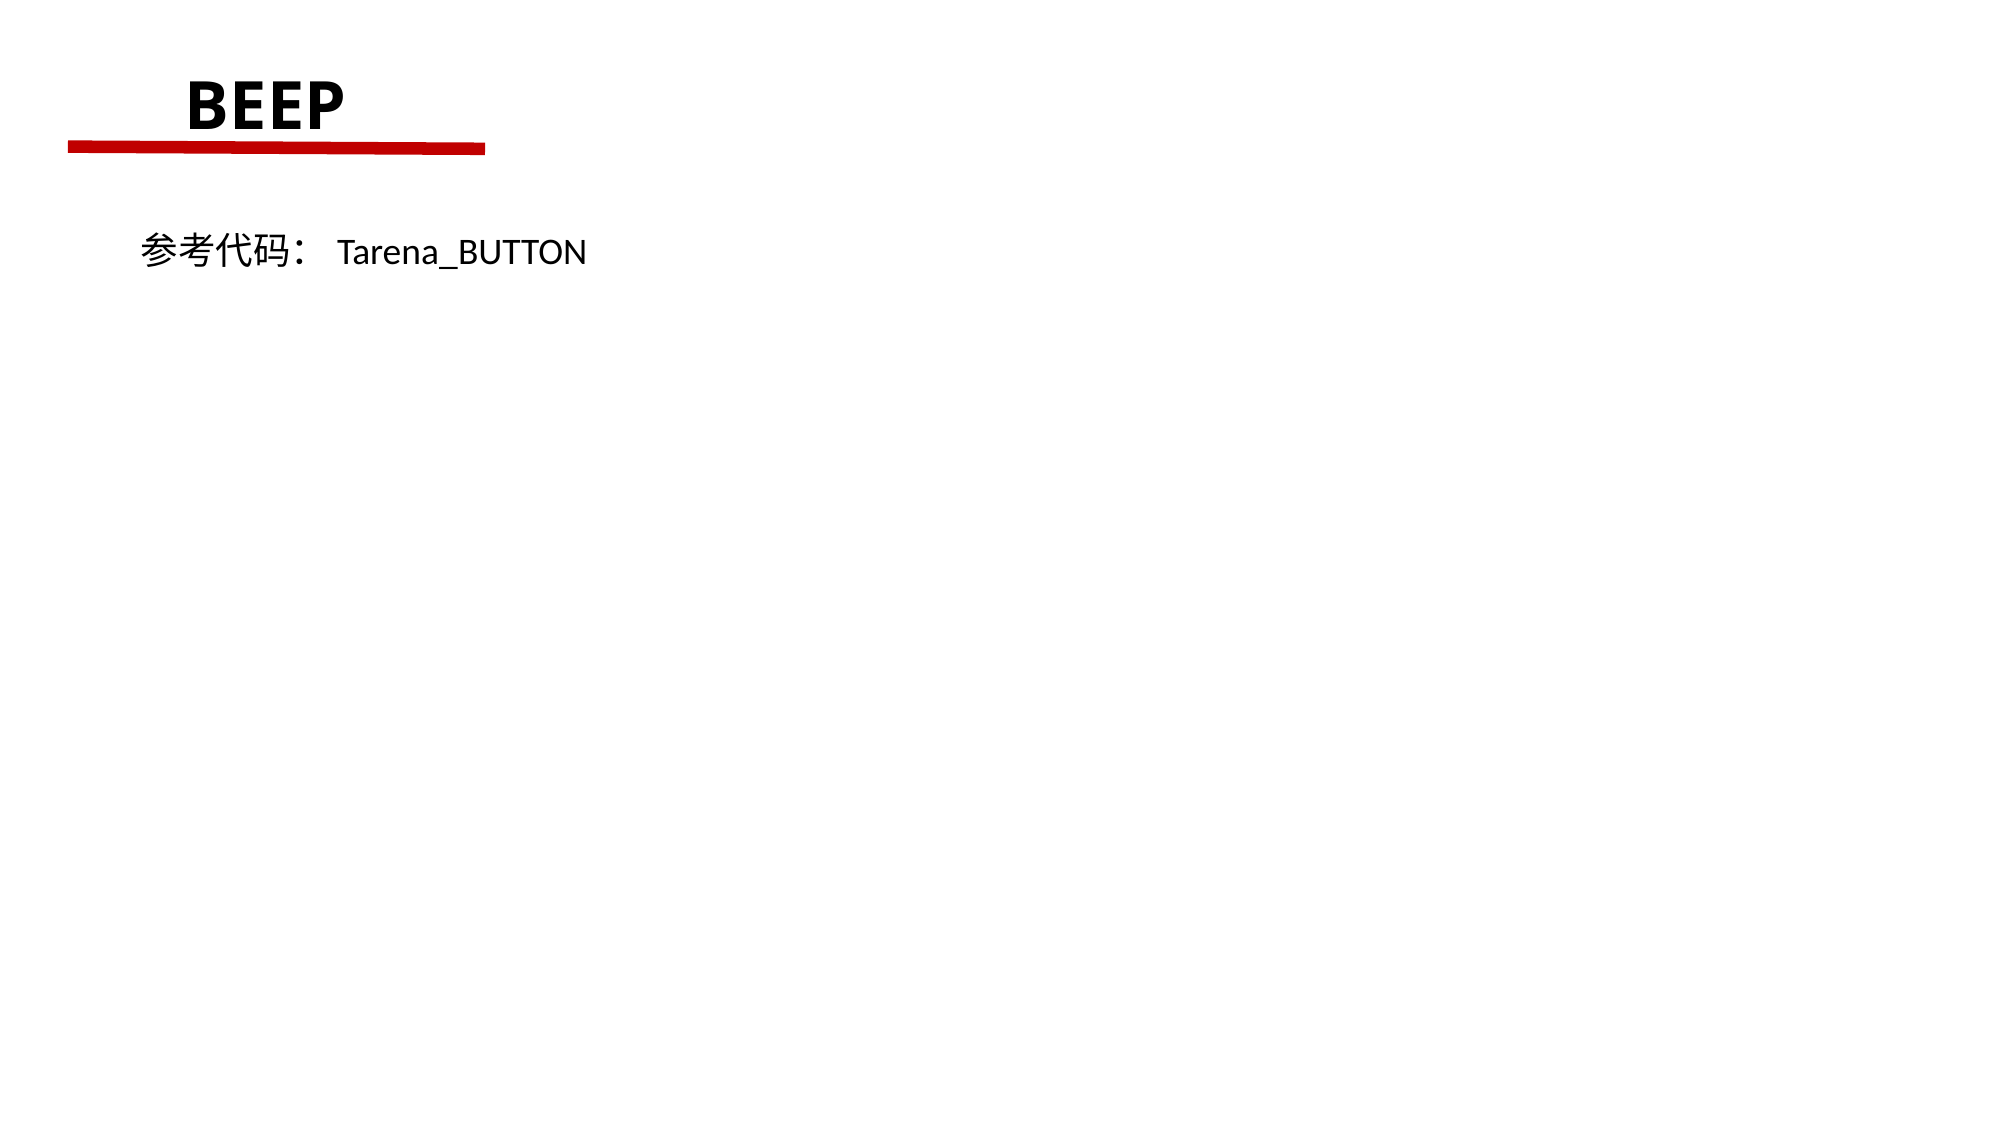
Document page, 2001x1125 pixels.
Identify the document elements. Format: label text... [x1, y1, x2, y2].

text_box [67, 146, 486, 150]
text_box 参考代码：Tarena_BUTTON [125, 219, 1213, 325]
text_box BEEP [43, 55, 488, 231]
